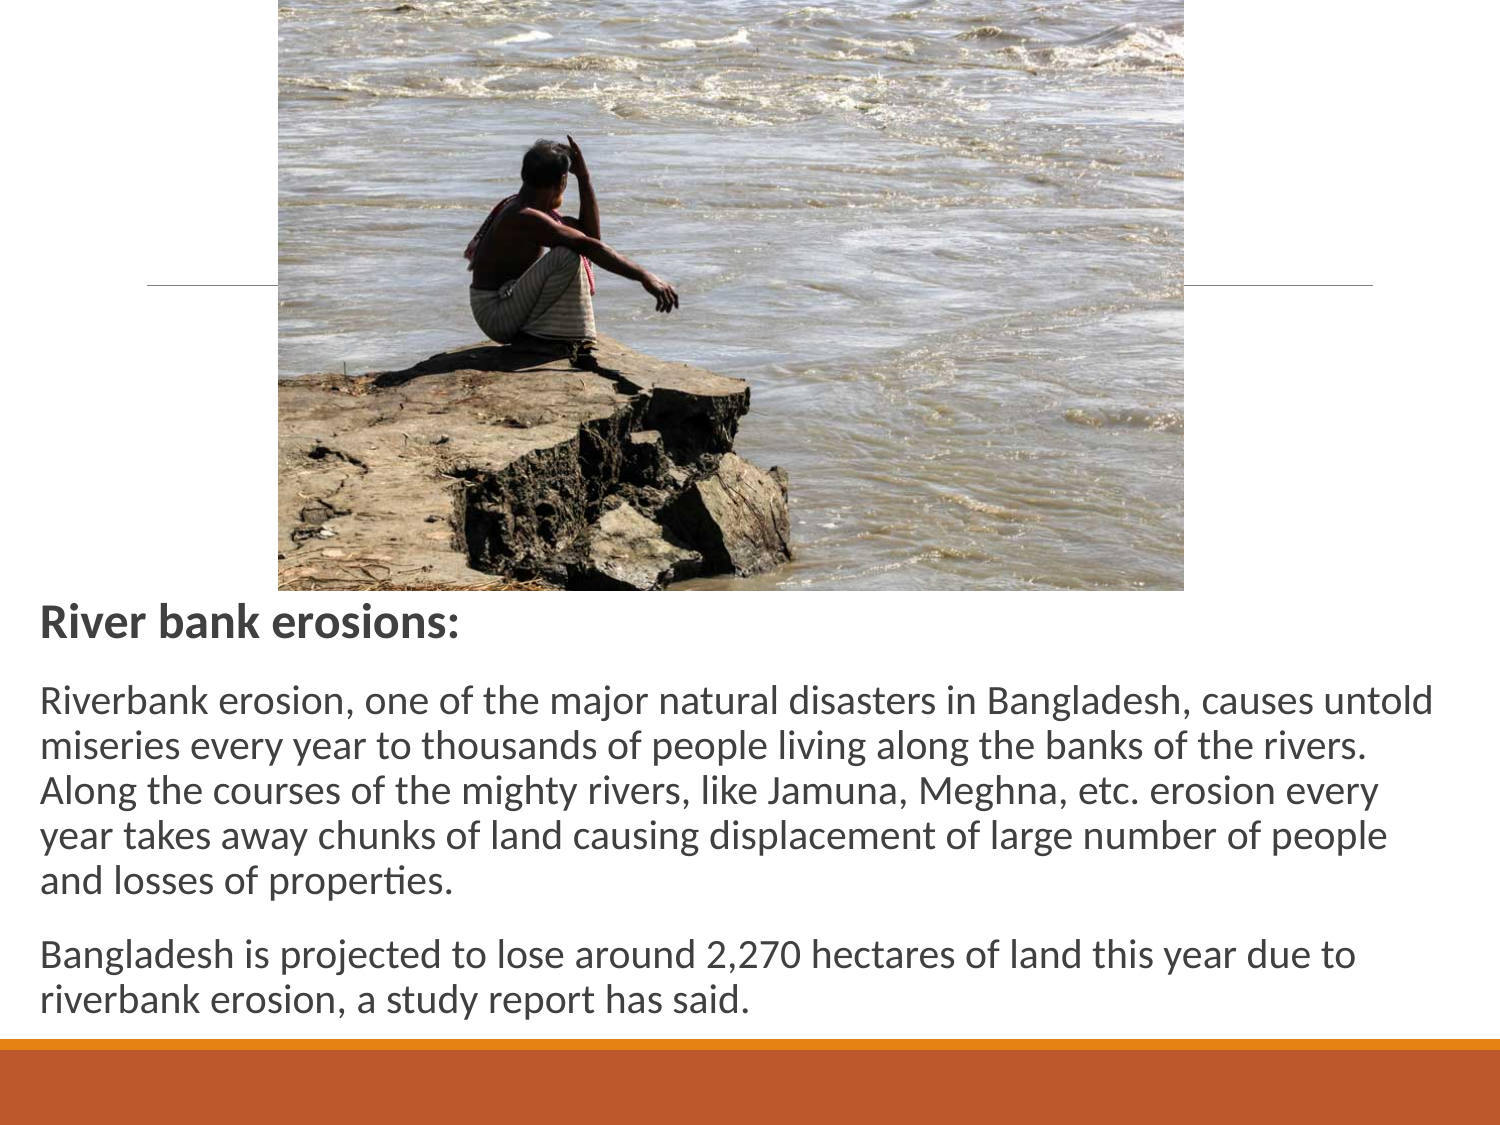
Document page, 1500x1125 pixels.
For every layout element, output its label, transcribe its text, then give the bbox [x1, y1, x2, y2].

list River bank erosions: Riverbank erosion, one of the major natural disasters in Bangladesh, causes untold miseries every year to thousands of people living along the banks of the rivers. Along the courses of the mighty rivers, like Jamuna, Meghna, etc. erosion every year takes away chunks of land causing displacement of large number of people and losses of properties. Bangladesh is projected to lose around 2,270 hectares of land this year due to riverbank erosion, a study report has said. [24, 587, 1438, 1038]
picture [278, 0, 1185, 591]
